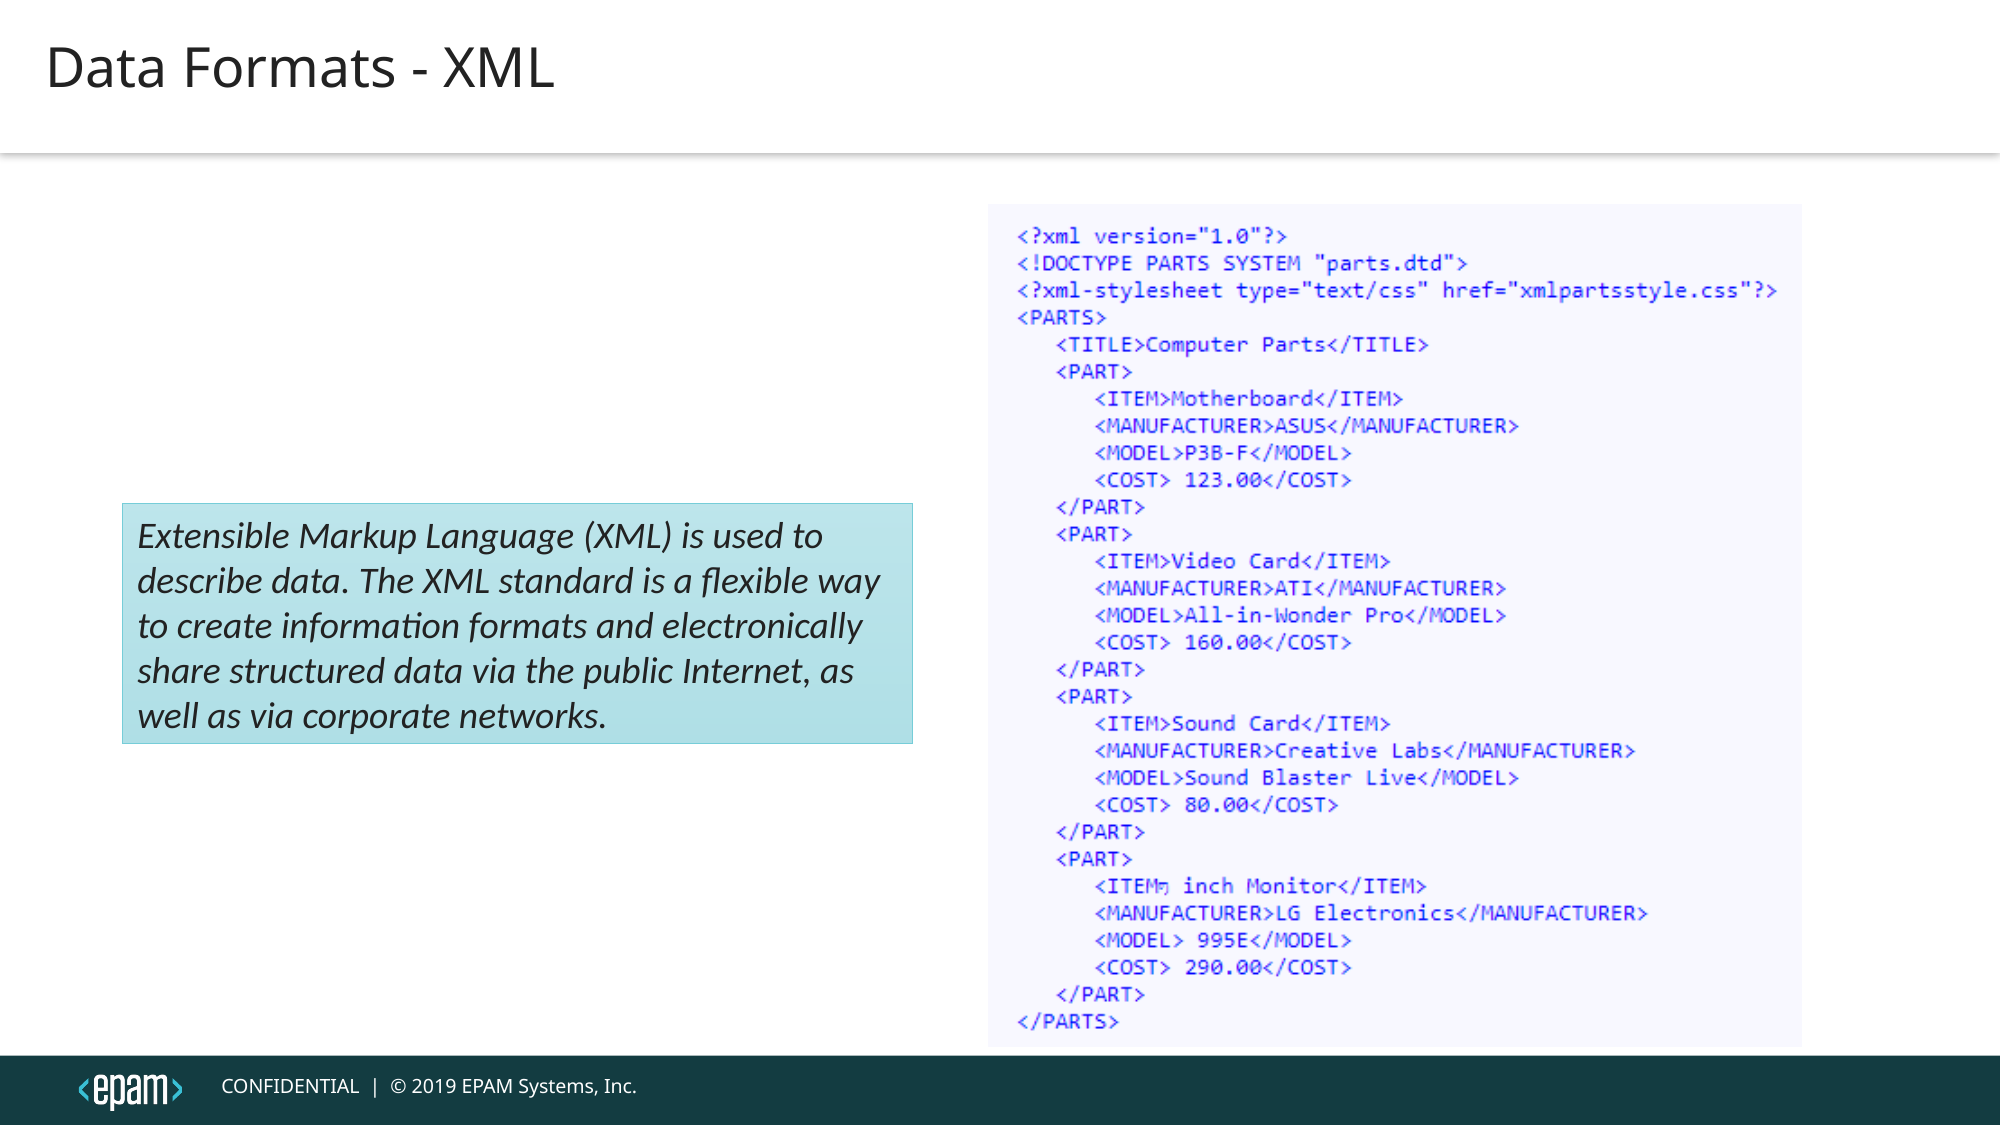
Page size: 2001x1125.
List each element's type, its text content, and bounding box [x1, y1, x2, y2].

list Data Formats - XML [0, 0, 2000, 153]
text_box Extensible Markup Language (XML) is used to describe data. The XML standard is a flexible way to create information formats and electronically share structured data via the public Internet, as well as via corporate networks. [122, 503, 913, 744]
picture [988, 204, 1802, 1047]
